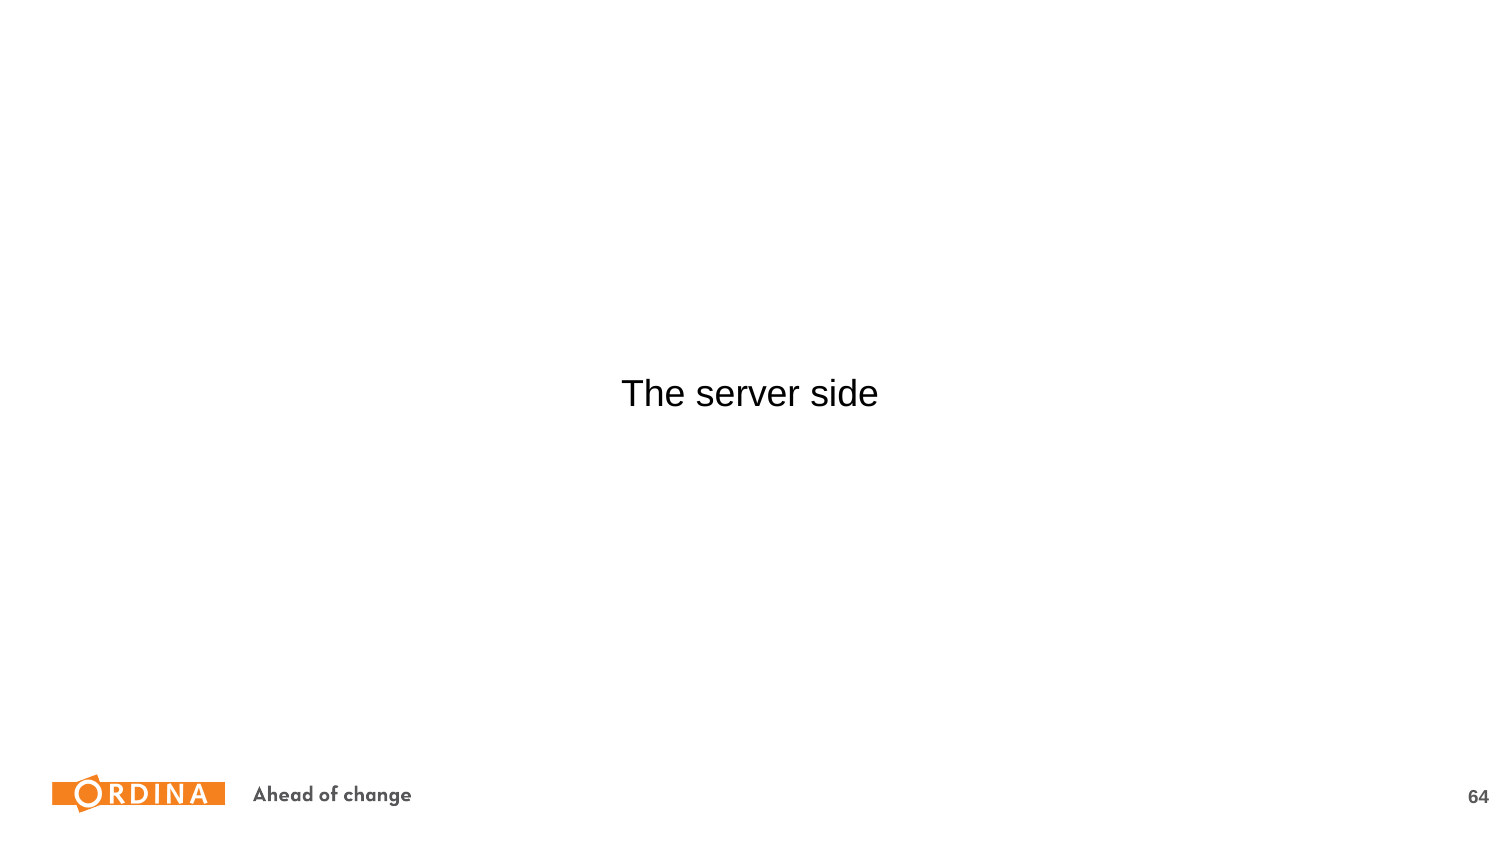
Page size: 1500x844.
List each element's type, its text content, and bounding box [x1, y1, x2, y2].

text_box The server side [230, 361, 1270, 421]
picture [52, 774, 412, 813]
